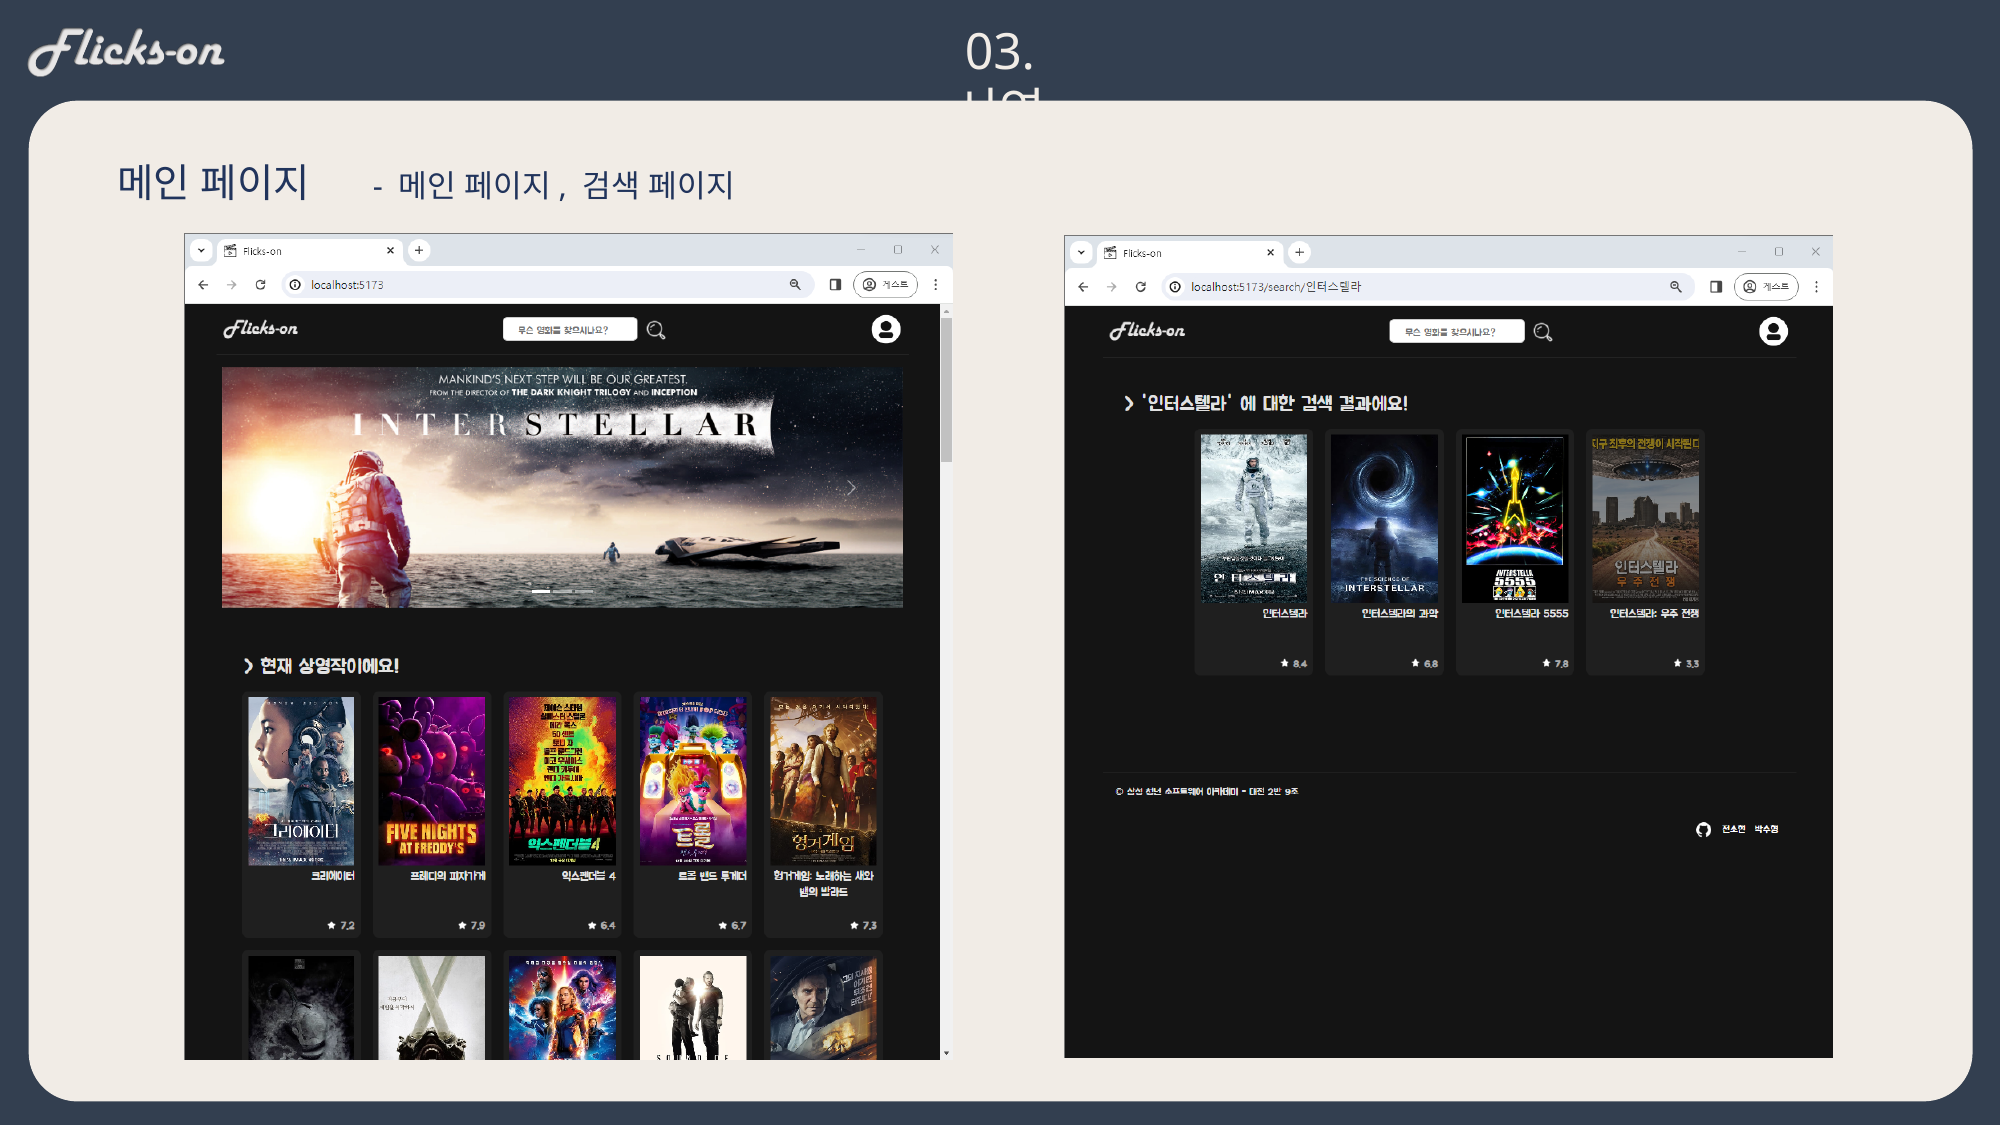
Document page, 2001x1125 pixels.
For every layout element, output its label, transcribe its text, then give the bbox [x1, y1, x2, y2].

text_box - 메인 페이지, 검색 페이지 [349, 159, 814, 212]
text_box 03. 시연 [895, 11, 1105, 147]
text_box [27, 99, 1974, 1103]
picture [184, 233, 953, 1060]
text_box 메인 페이지 [102, 150, 361, 214]
picture [1064, 235, 1833, 1058]
picture [0, 0, 260, 107]
